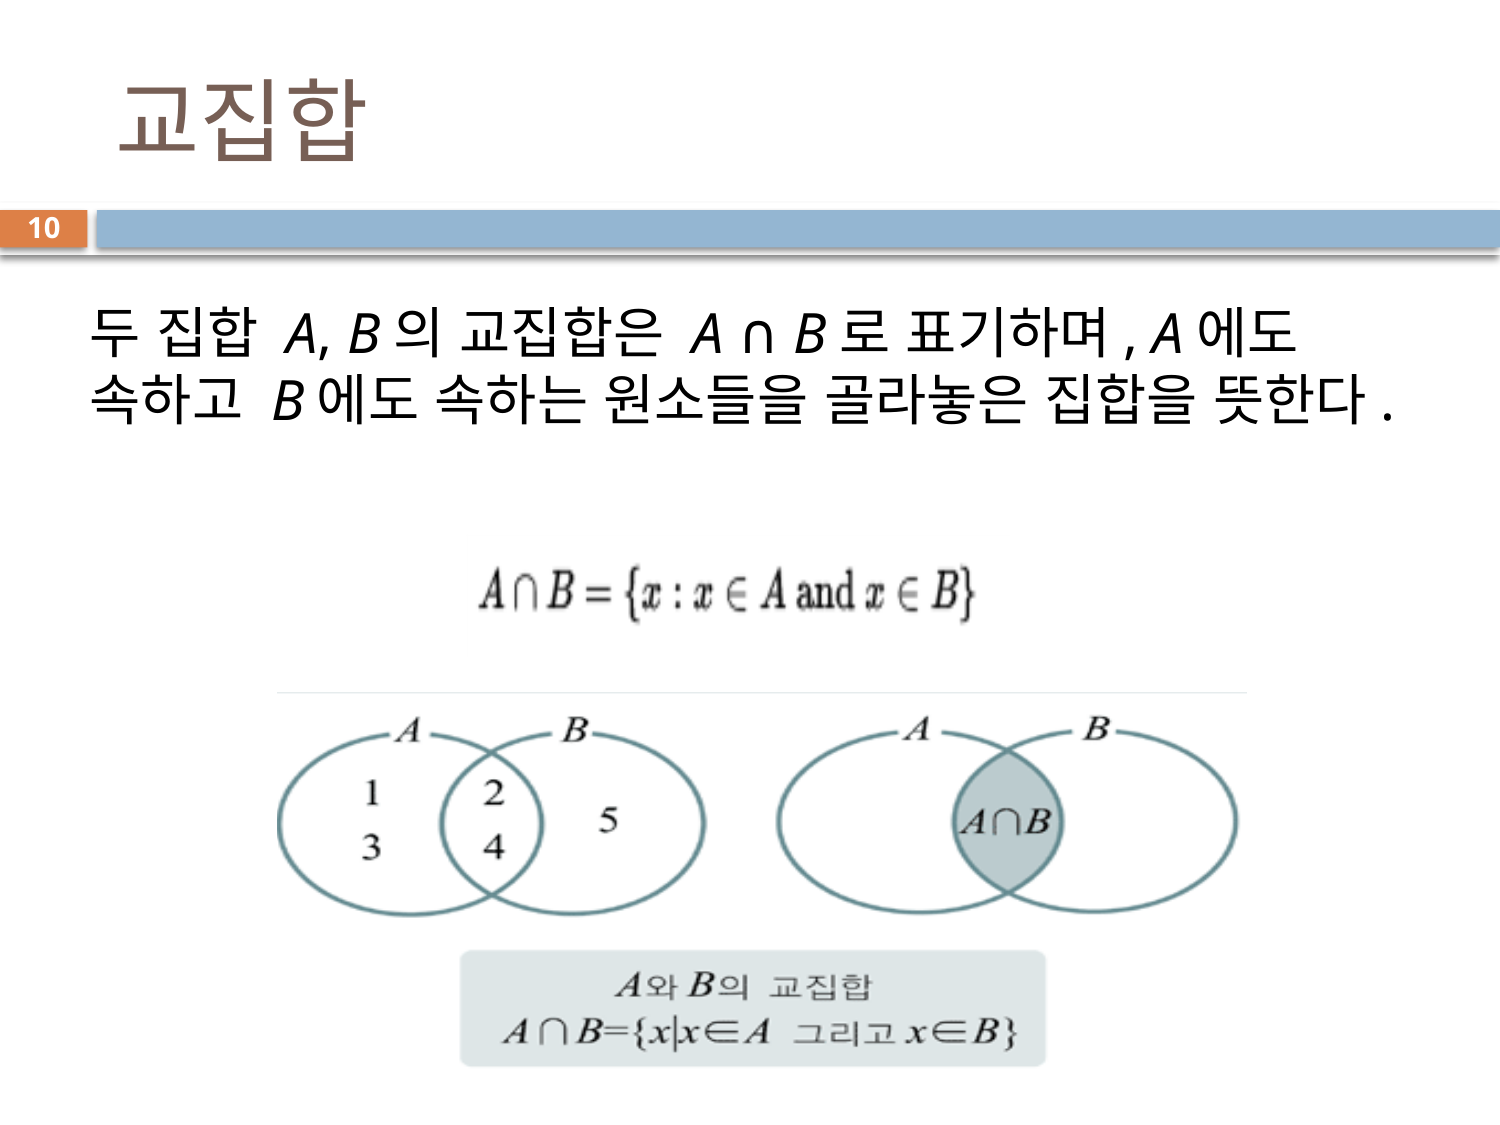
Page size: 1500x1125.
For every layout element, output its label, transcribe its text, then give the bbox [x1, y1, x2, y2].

list 두 집합 A, B의 교집합은 A ∩ B로 표기하며, A에도 속하고 B에도 속하는 원소들을 골라놓은 집합을 뜻한다. [75, 290, 1425, 504]
title 교집합 [100, 37, 1438, 200]
slide_number 10 [0, 208, 88, 249]
picture [466, 534, 1011, 658]
picture [277, 692, 1247, 1083]
